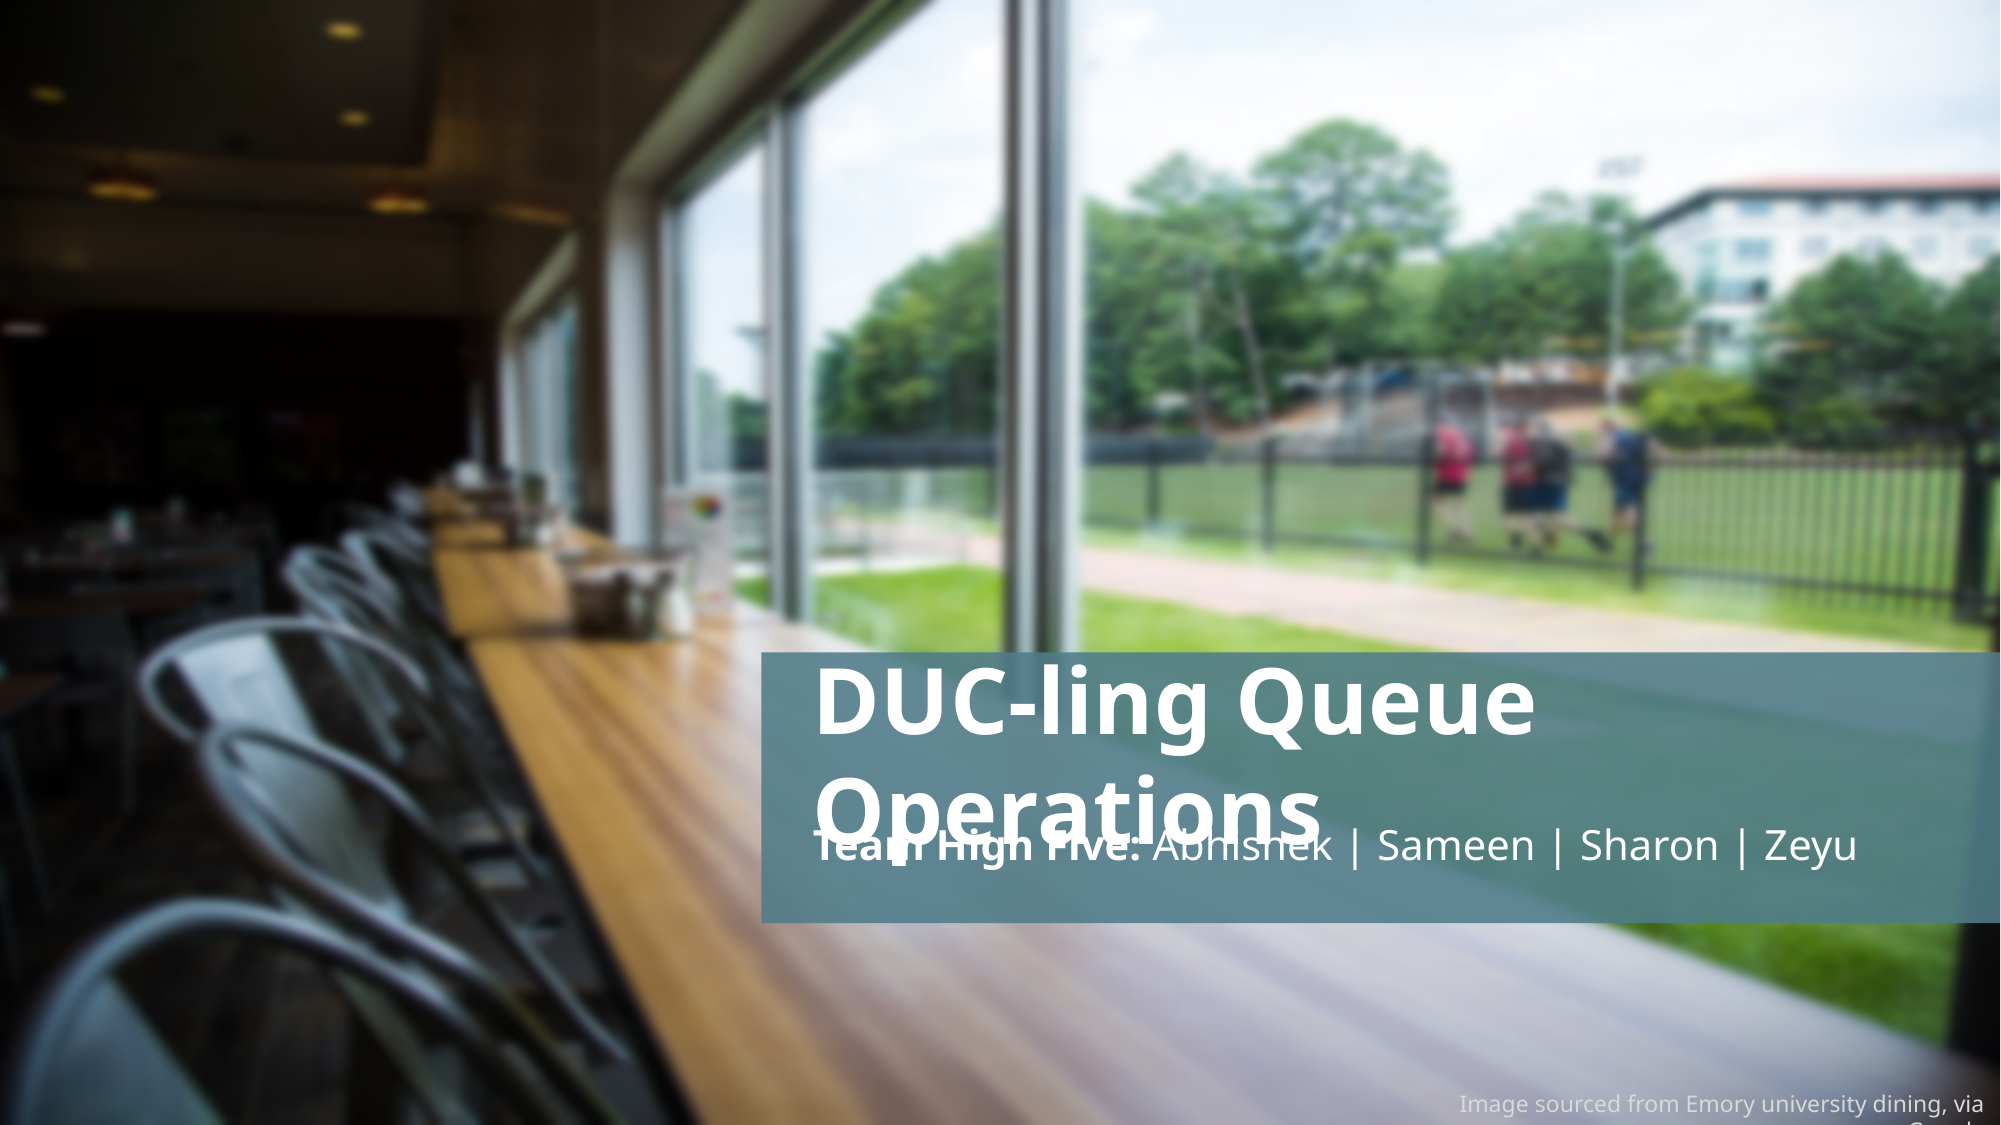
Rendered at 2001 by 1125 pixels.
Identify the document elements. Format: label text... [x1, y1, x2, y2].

text_box Image sourced from Emory university dining, via Google [1368, 1082, 2000, 1125]
text_box DUC-ling Queue Operations [798, 635, 1975, 811]
text_box Team High Five: Abhishek | Sameen | Sharon | Zeyu [798, 811, 1975, 876]
text_box [760, 651, 2000, 924]
picture [0, 0, 2001, 1125]
